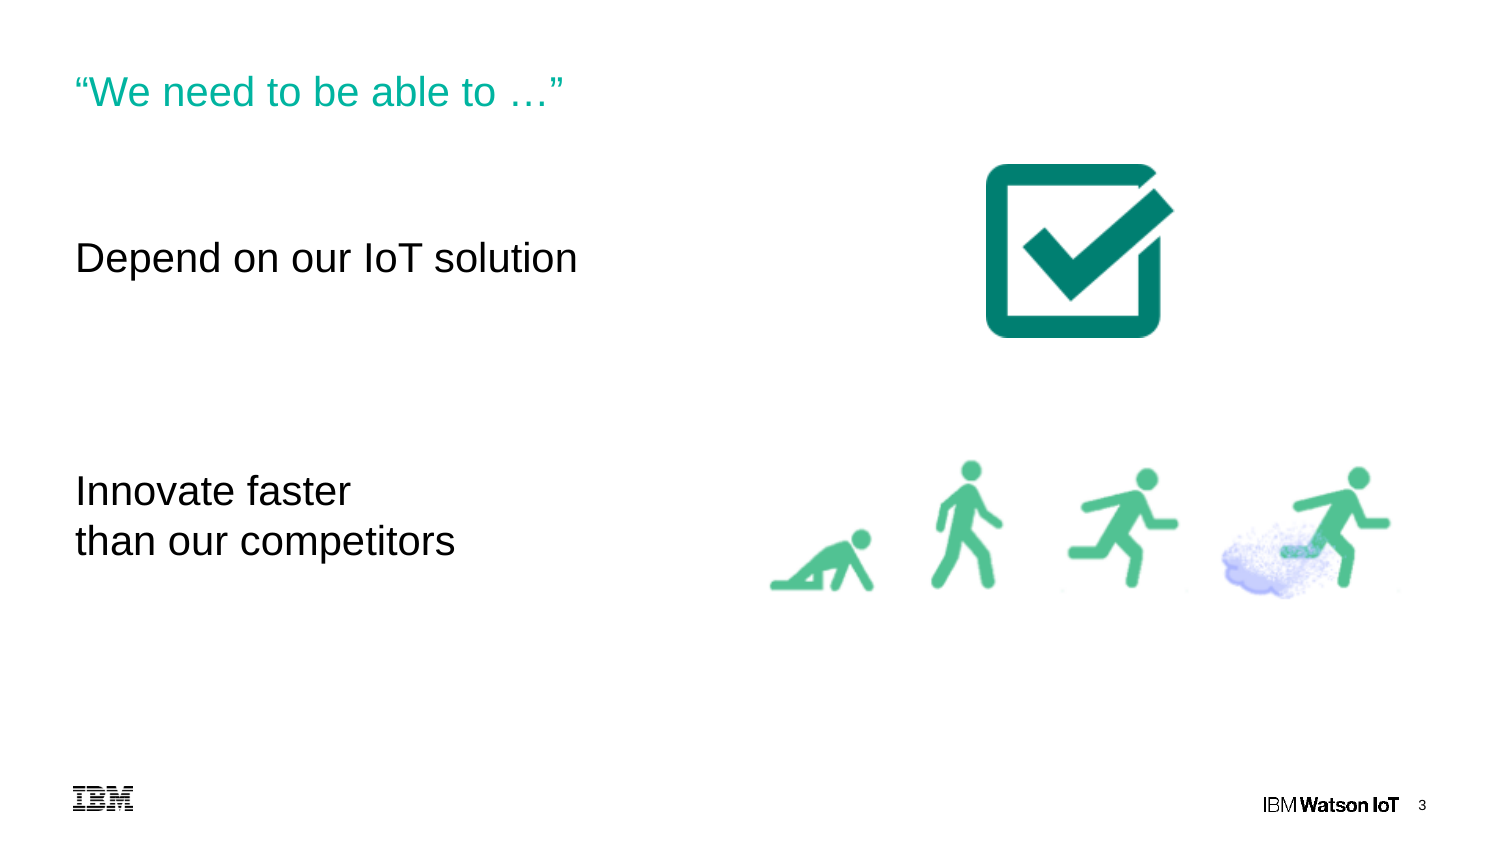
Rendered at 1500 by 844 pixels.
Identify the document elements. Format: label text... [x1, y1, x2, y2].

picture [749, 438, 1412, 613]
picture [1264, 797, 1399, 812]
list Depend on our IoT solution Innovate faster than our competitors [75, 172, 1428, 706]
title “We need to be able to …” [75, 64, 1425, 116]
picture [73, 786, 133, 811]
picture [986, 164, 1175, 338]
